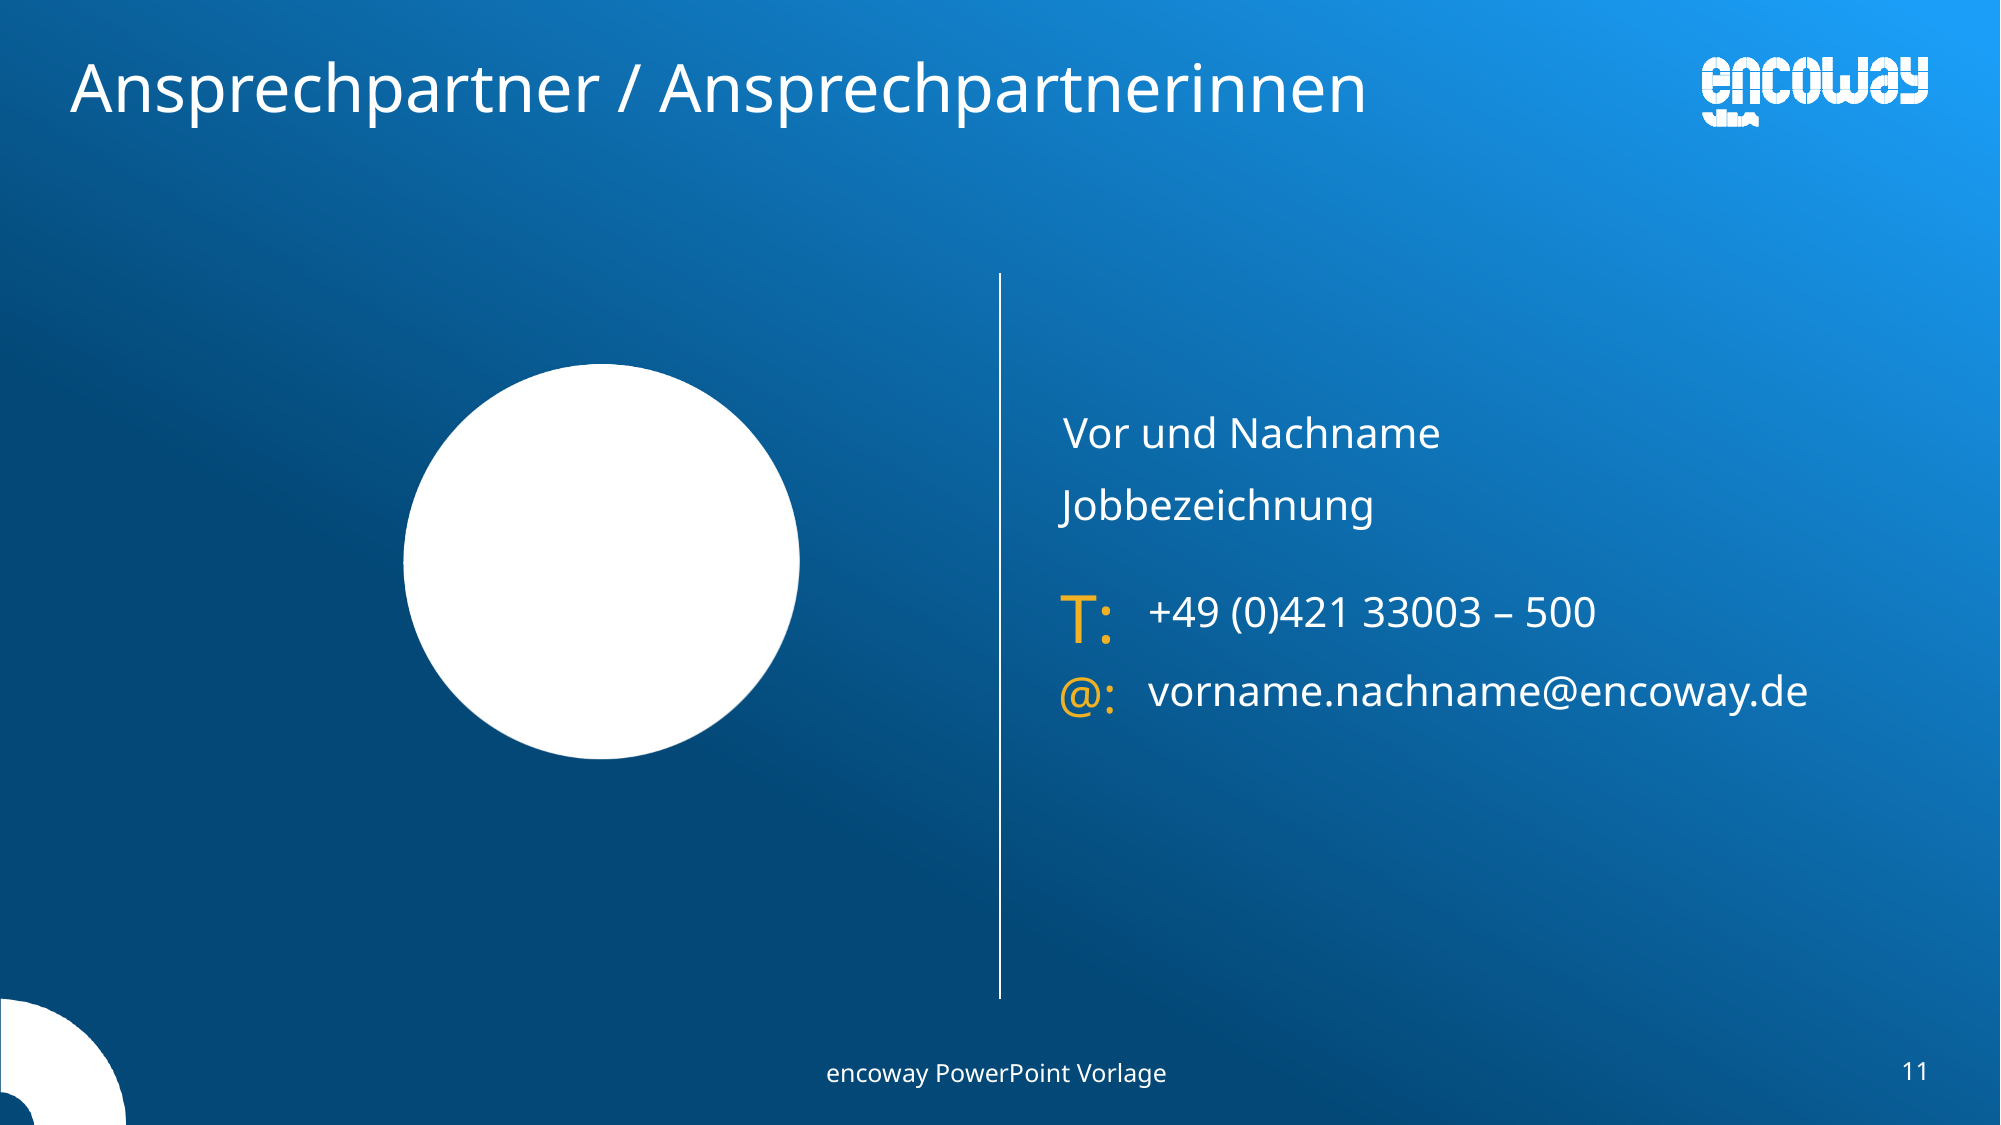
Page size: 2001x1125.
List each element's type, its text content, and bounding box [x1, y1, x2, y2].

list +49 (0)421 33003 – 500 [1133, 584, 1947, 656]
picture [0, 0, 2000, 1125]
list vorname.nachname@encoway.de [1133, 662, 1947, 735]
title Ansprechpartner / Ansprechpartnerinnen [55, 65, 1671, 117]
slide_number 10 [1495, 1042, 1945, 1103]
list Jobbezeichnung [1046, 477, 1584, 549]
list Vor und Nachname [1048, 405, 1584, 477]
footer encoway PowerPoint Vorlage [662, 1042, 1338, 1103]
